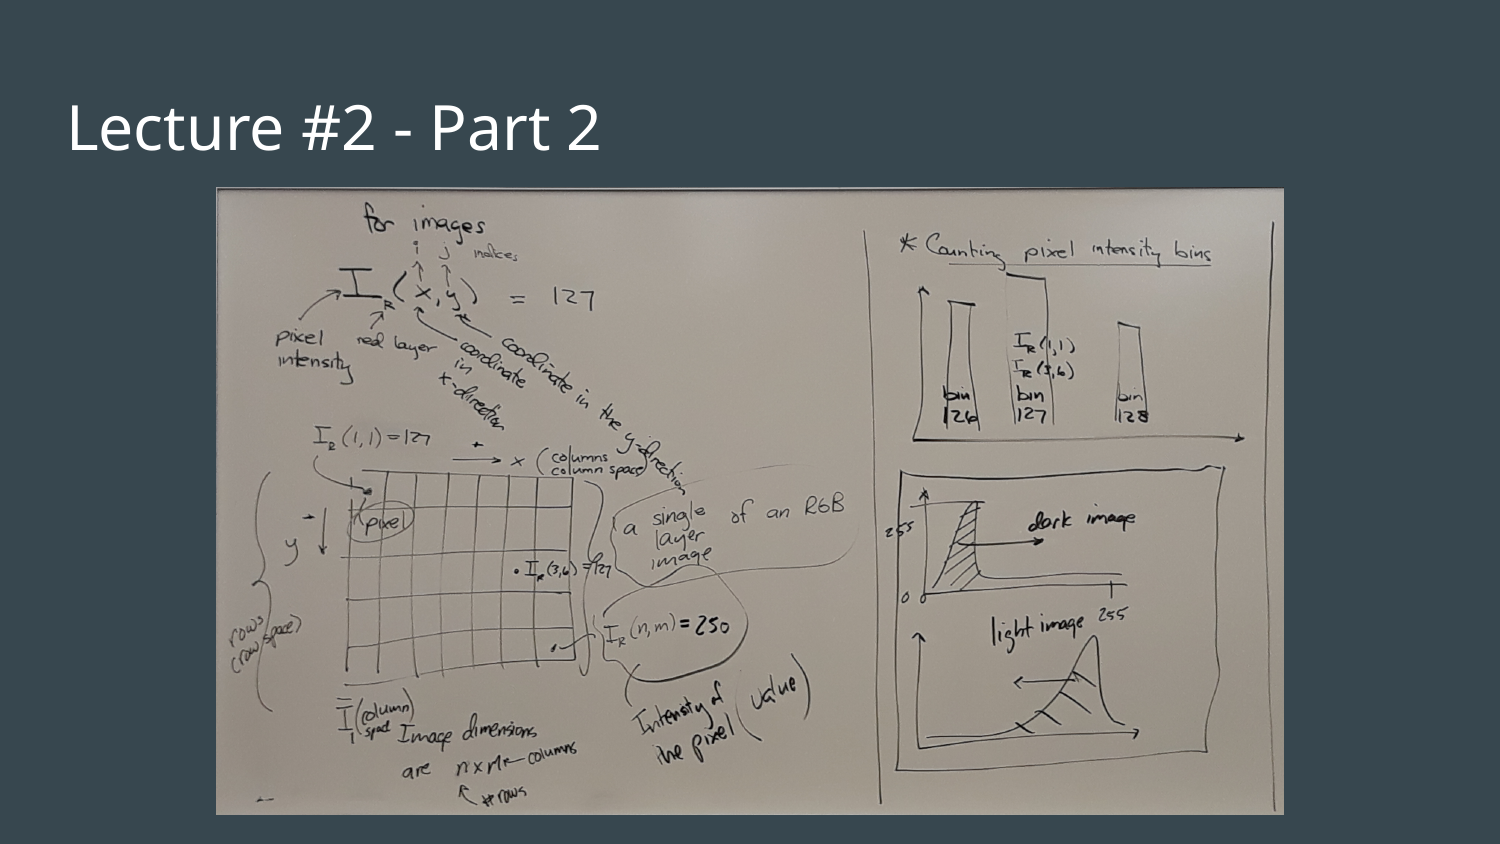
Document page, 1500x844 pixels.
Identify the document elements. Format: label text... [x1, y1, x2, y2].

picture [215, 187, 1284, 815]
title Lecture #2 - Part 2 [51, 72, 1449, 167]
